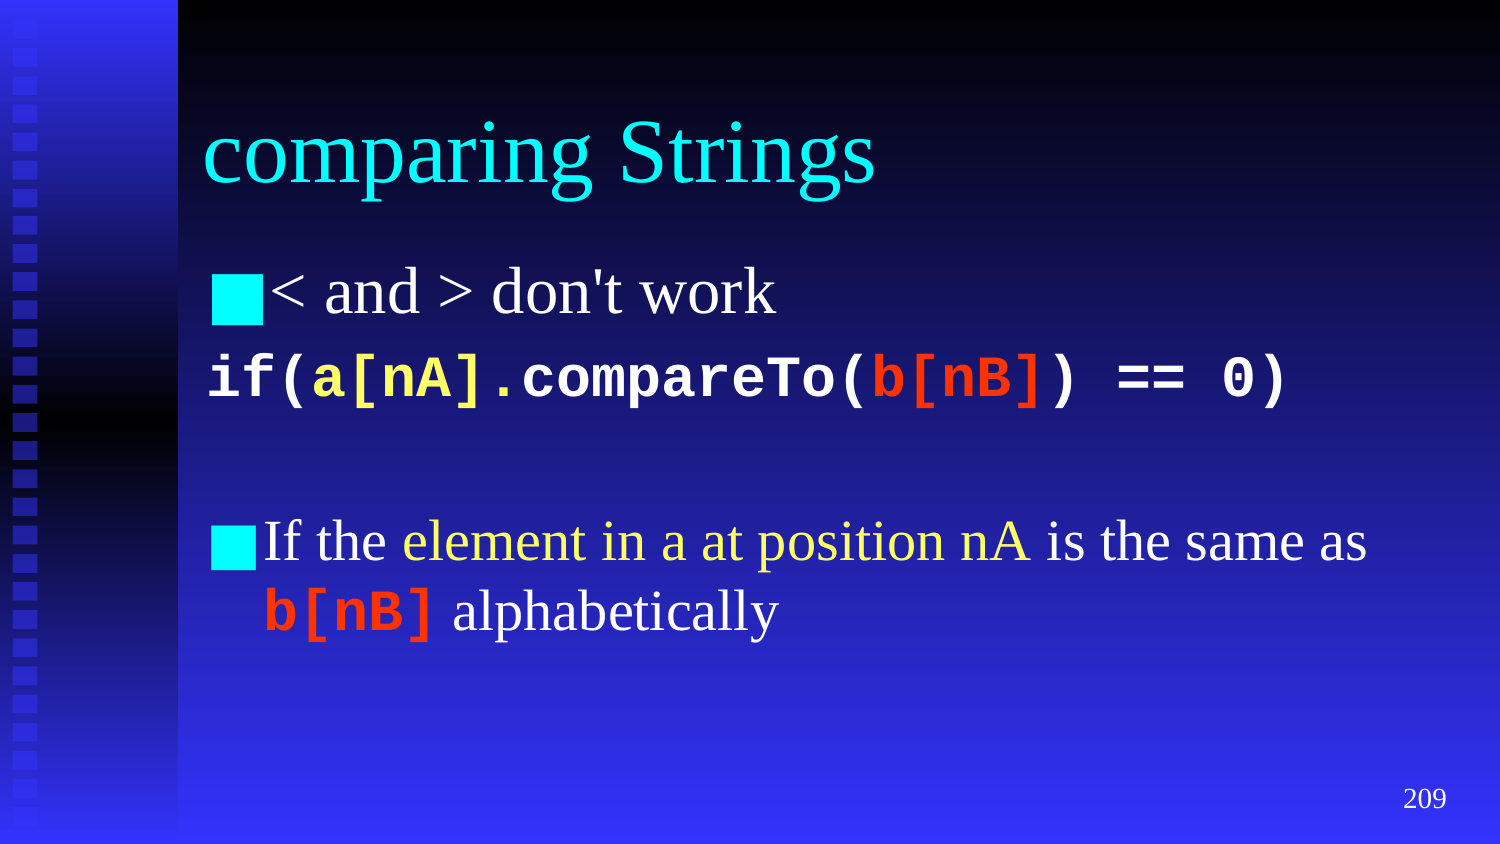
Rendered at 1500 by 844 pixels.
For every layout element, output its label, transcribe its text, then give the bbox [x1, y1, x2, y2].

list < and > don't work if(a[nA].compareTo(b[nB]) == 0) If the element in a at position nA is the same as b[nB] alphabetically [191, 239, 1467, 746]
title comparing Strings [187, 75, 1463, 216]
text_box ‹#› [1149, 768, 1463, 826]
